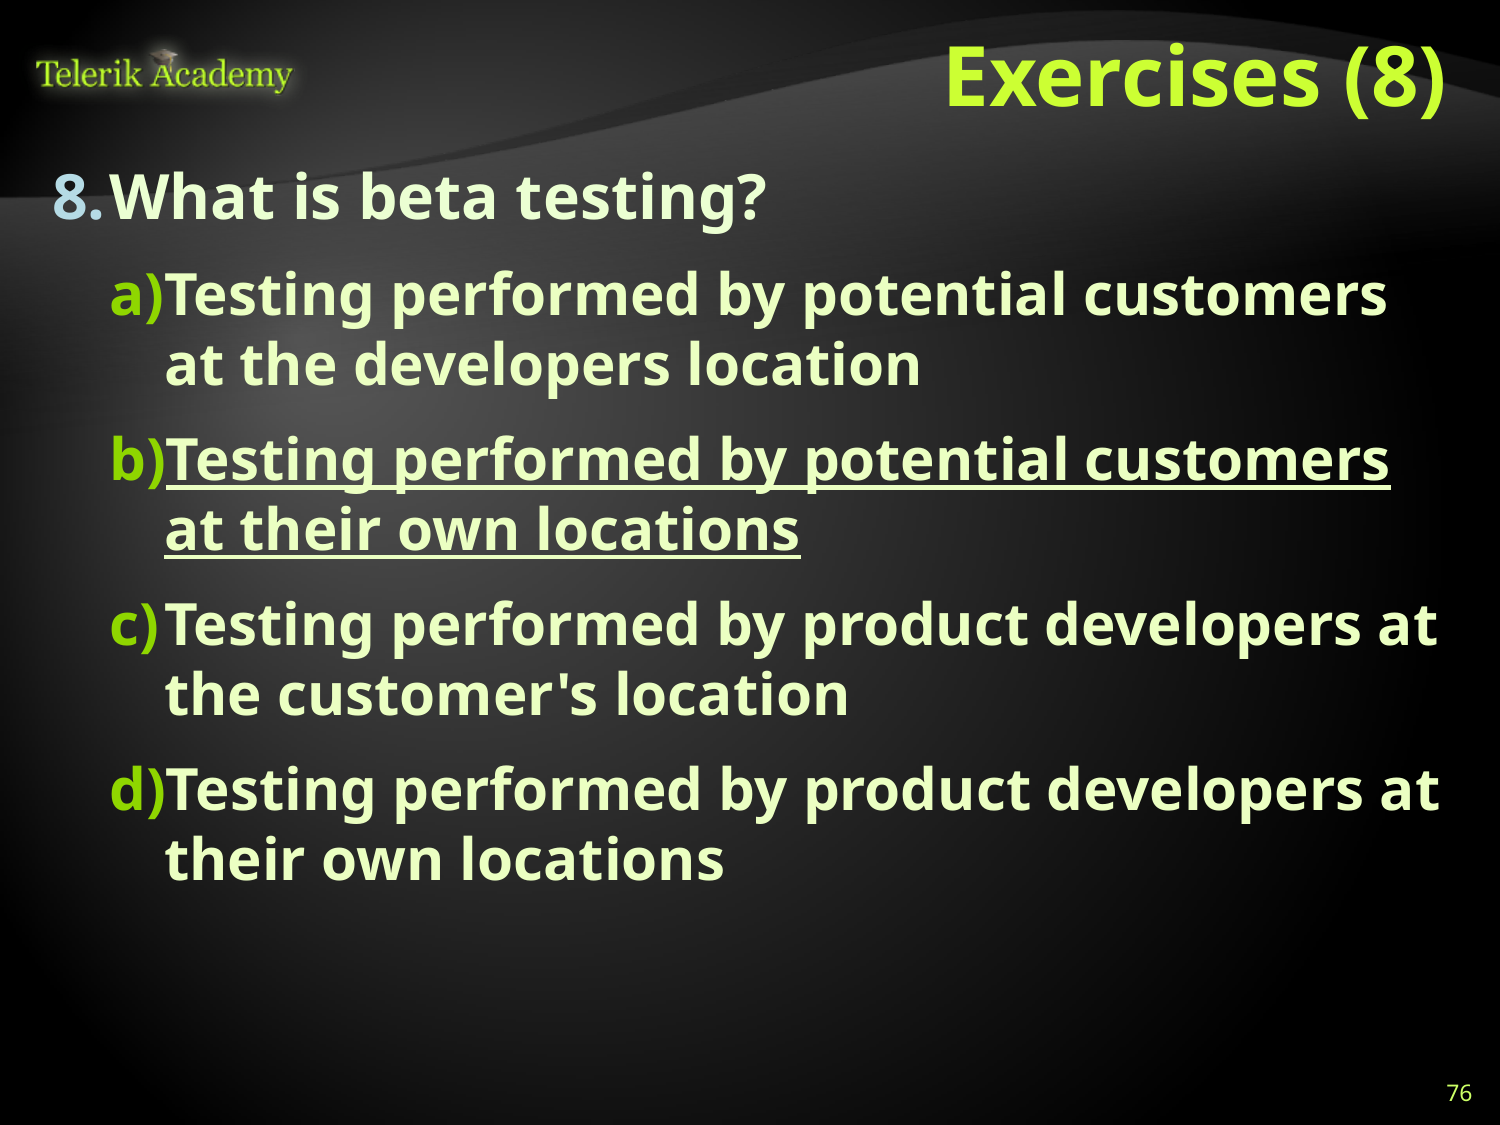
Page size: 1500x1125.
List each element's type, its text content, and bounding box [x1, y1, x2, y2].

title Exercises (8) [300, 12, 1463, 149]
picture [0, 0, 1500, 1125]
slide_number 76 [1412, 1074, 1488, 1113]
list What is beta testing? Testing performed by potential customers at the developers location Testing performed by potential customers at their own locations Testing performed by product developers at the customer's location Testing performed by product developers at their own locations [37, 149, 1463, 1100]
